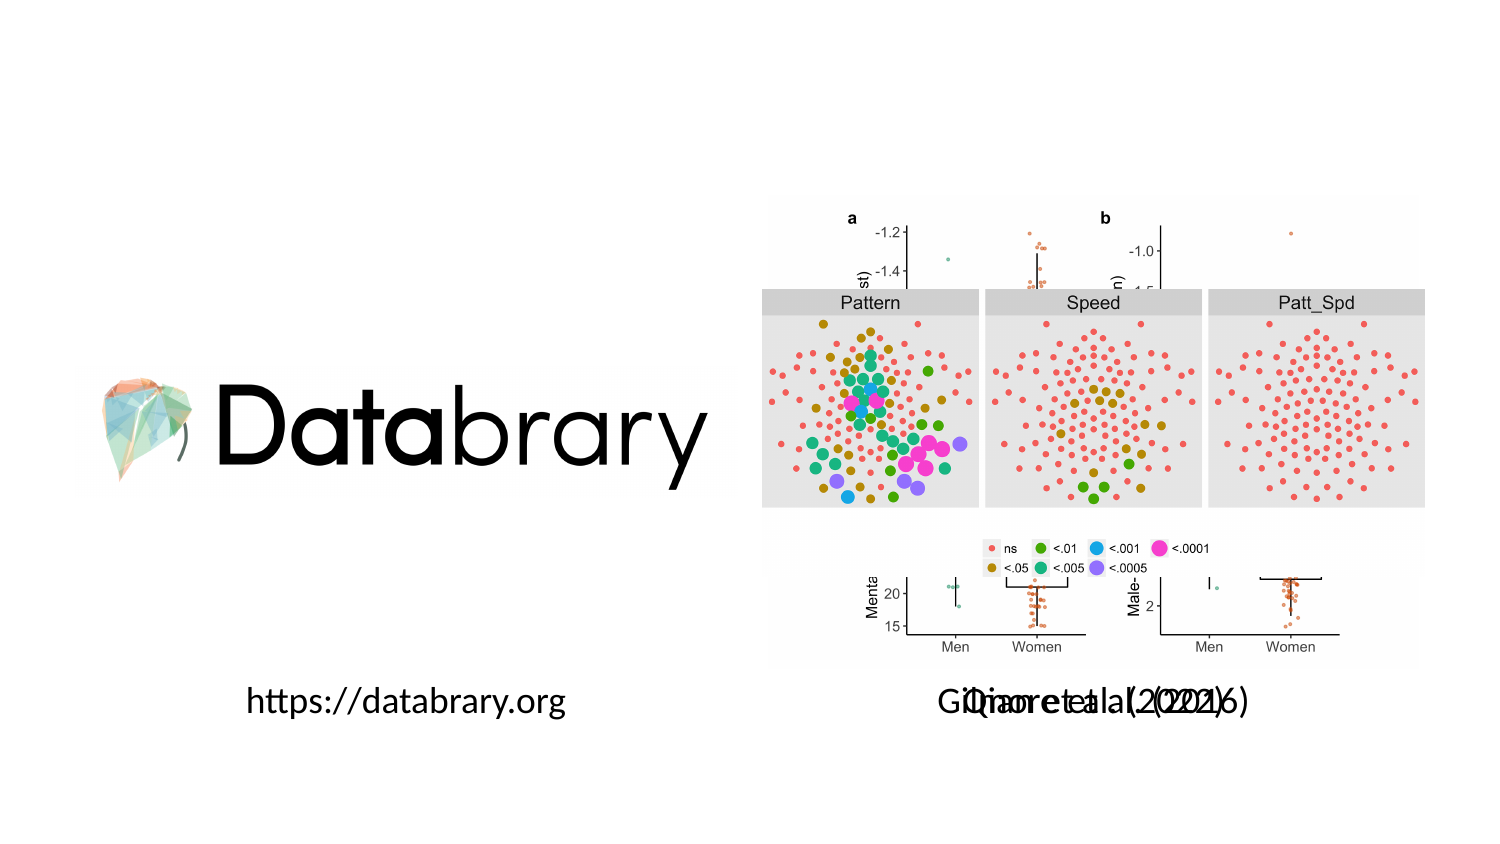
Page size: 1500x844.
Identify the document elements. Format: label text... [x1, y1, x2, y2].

picture [762, 195, 1426, 669]
text_box Gilmore et al. (2016) [762, 668, 1425, 753]
text_box https://databrary.org [74, 668, 738, 753]
picture [74, 366, 738, 499]
